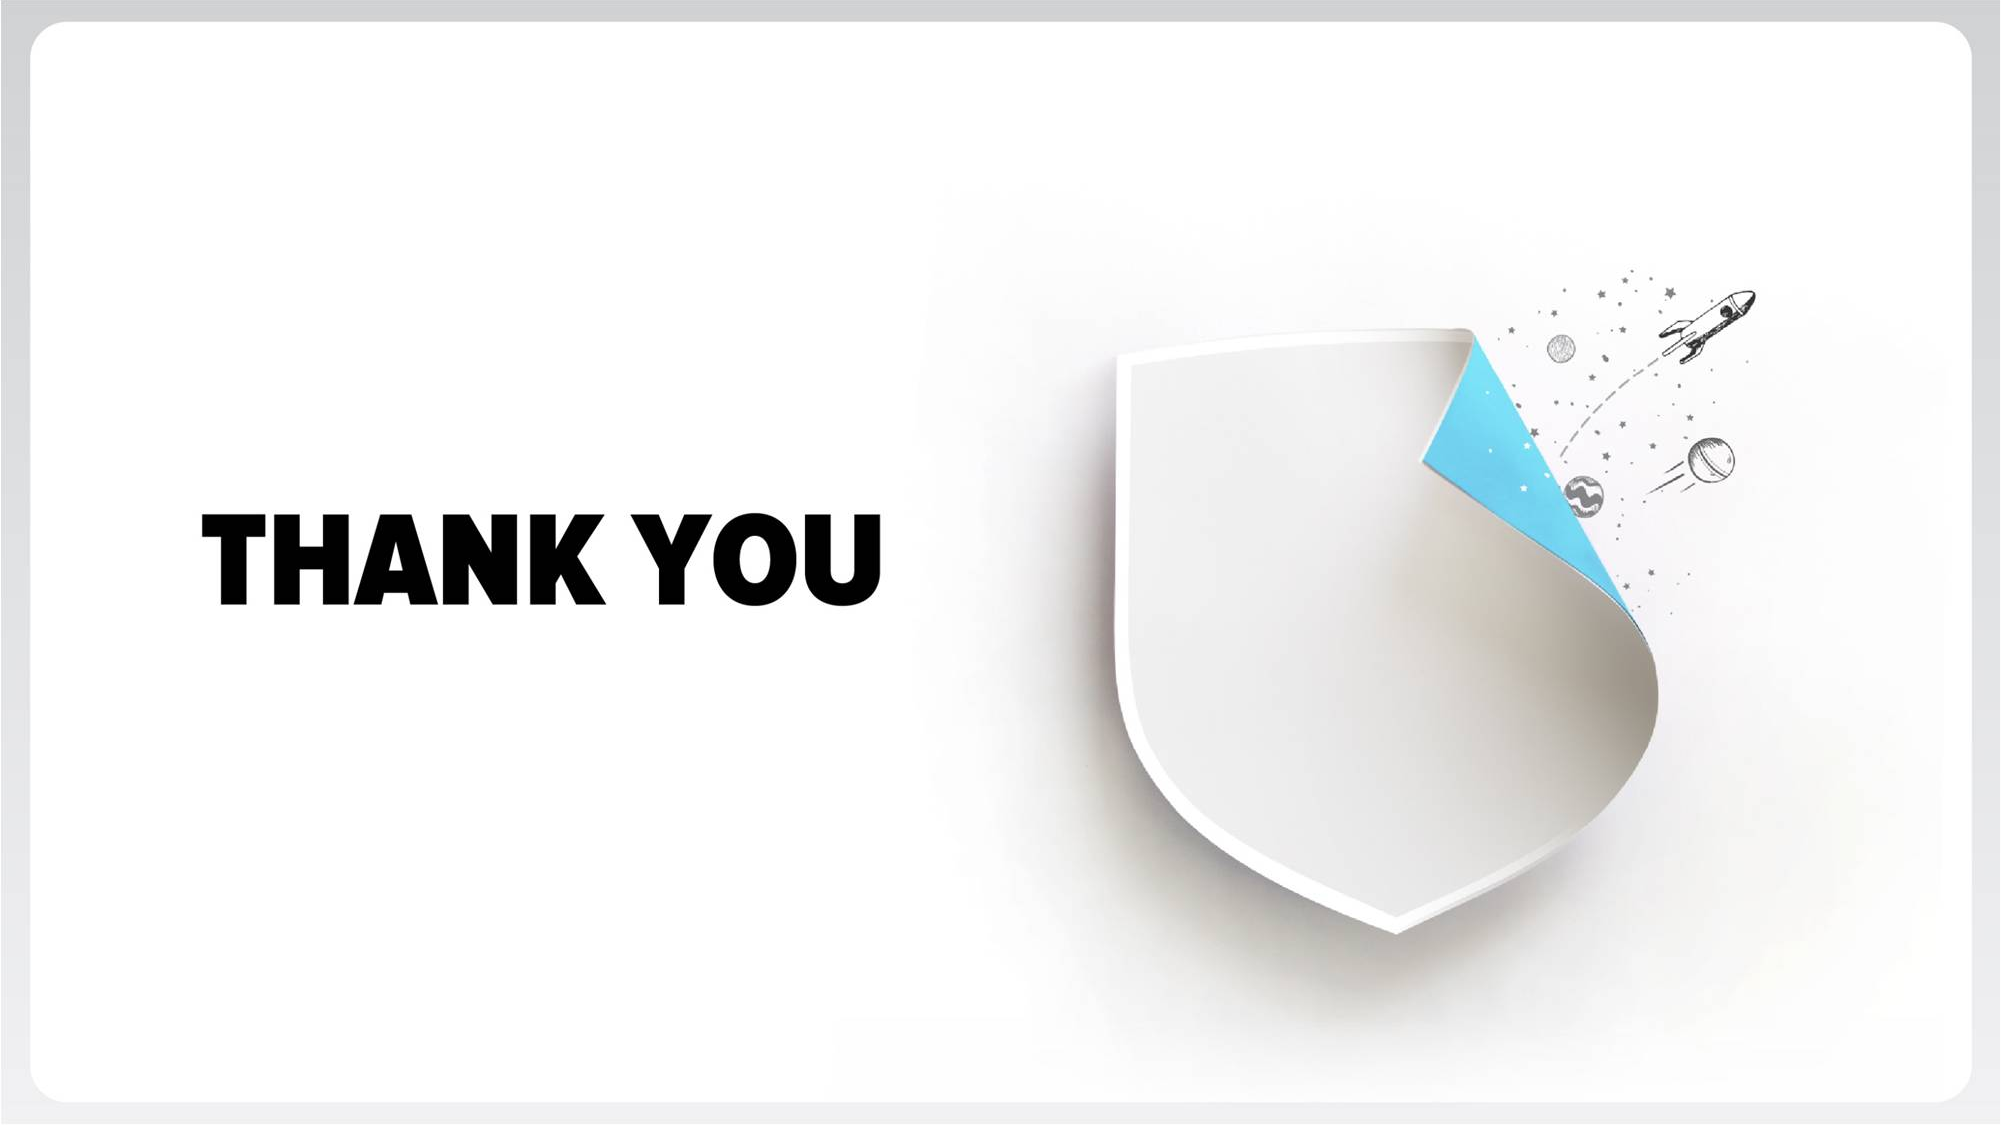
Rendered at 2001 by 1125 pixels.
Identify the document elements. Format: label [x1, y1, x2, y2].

list [137, 299, 1863, 1014]
picture [0, 0, 2001, 1125]
